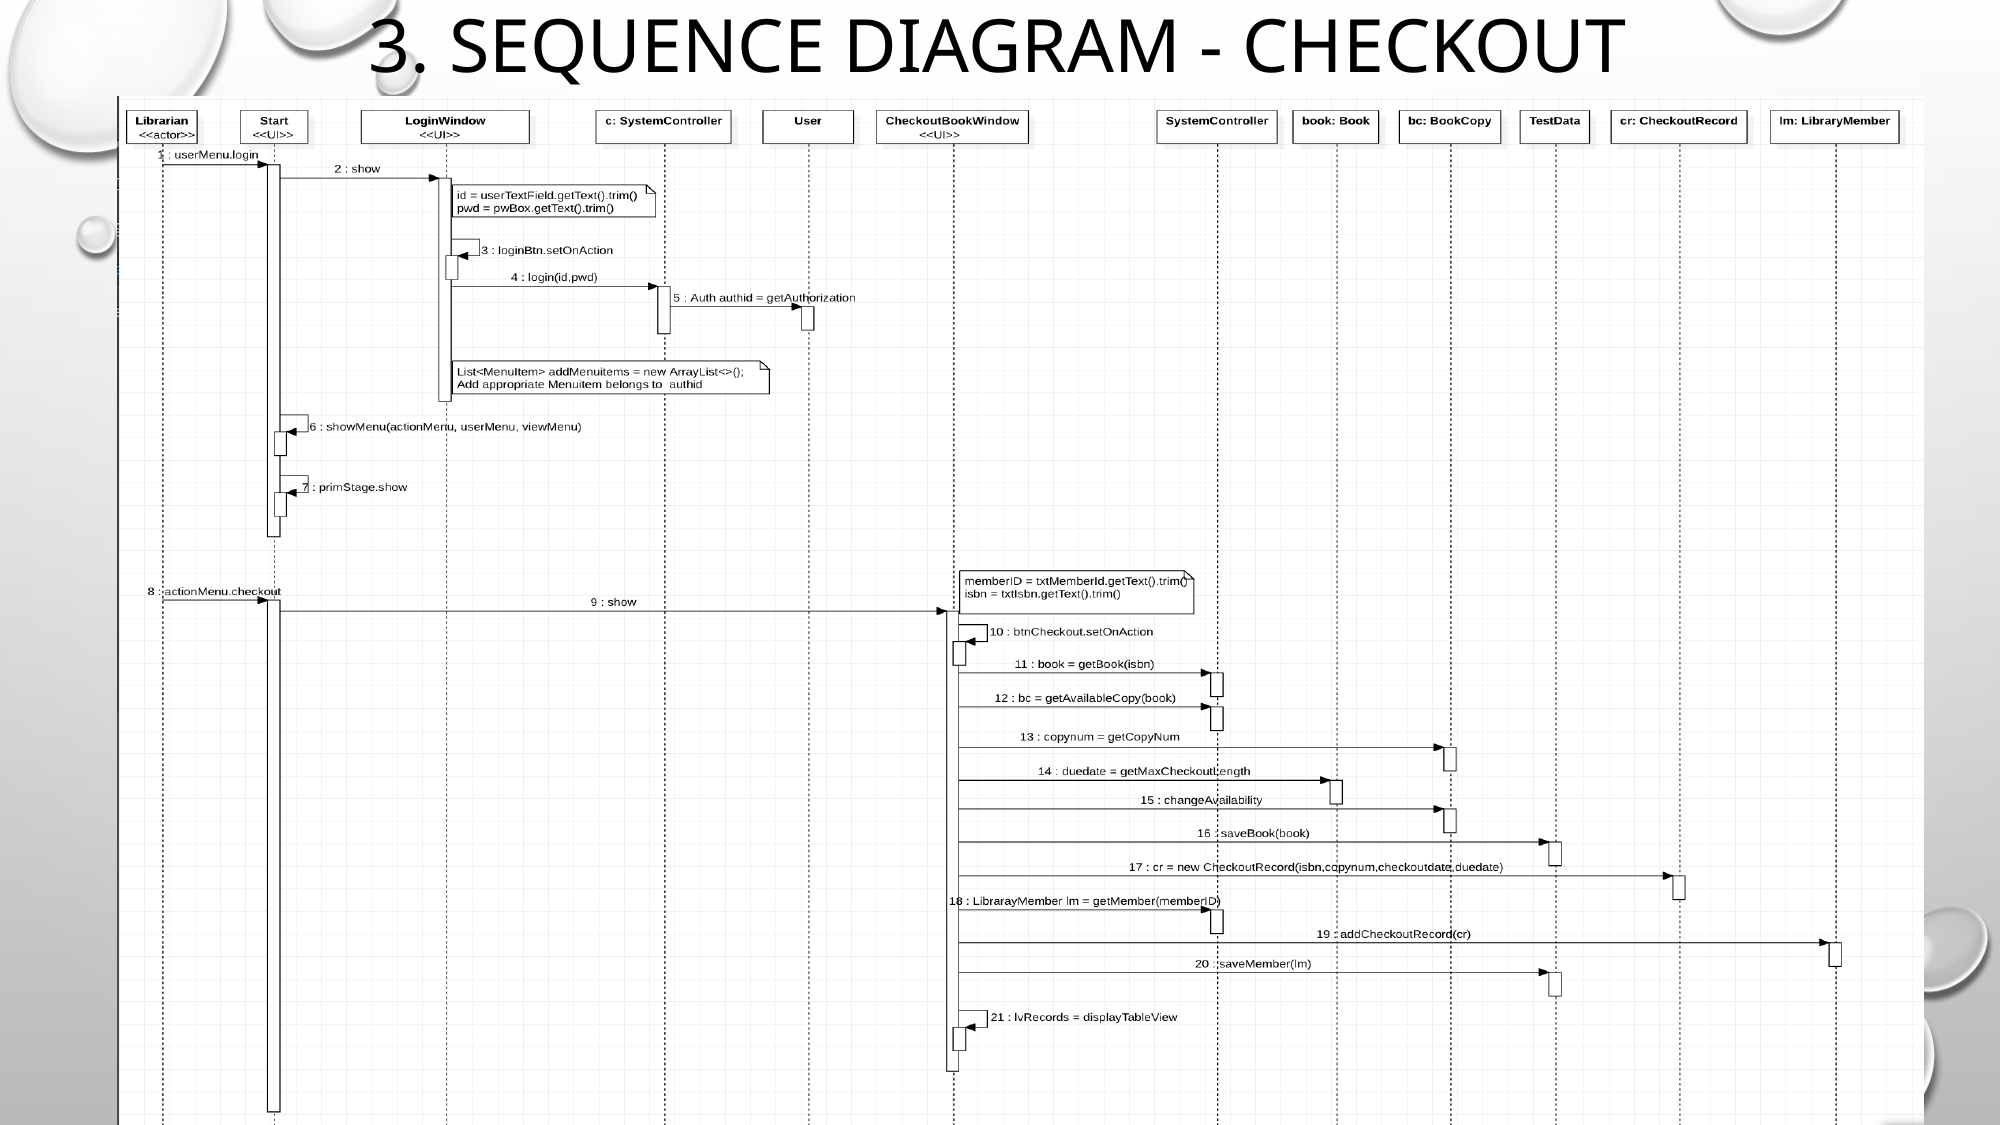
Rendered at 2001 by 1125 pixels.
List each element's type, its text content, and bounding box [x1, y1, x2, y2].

title 3. Sequence diagram - checkout [148, 1, 1849, 94]
picture [0, 0, 2000, 1125]
